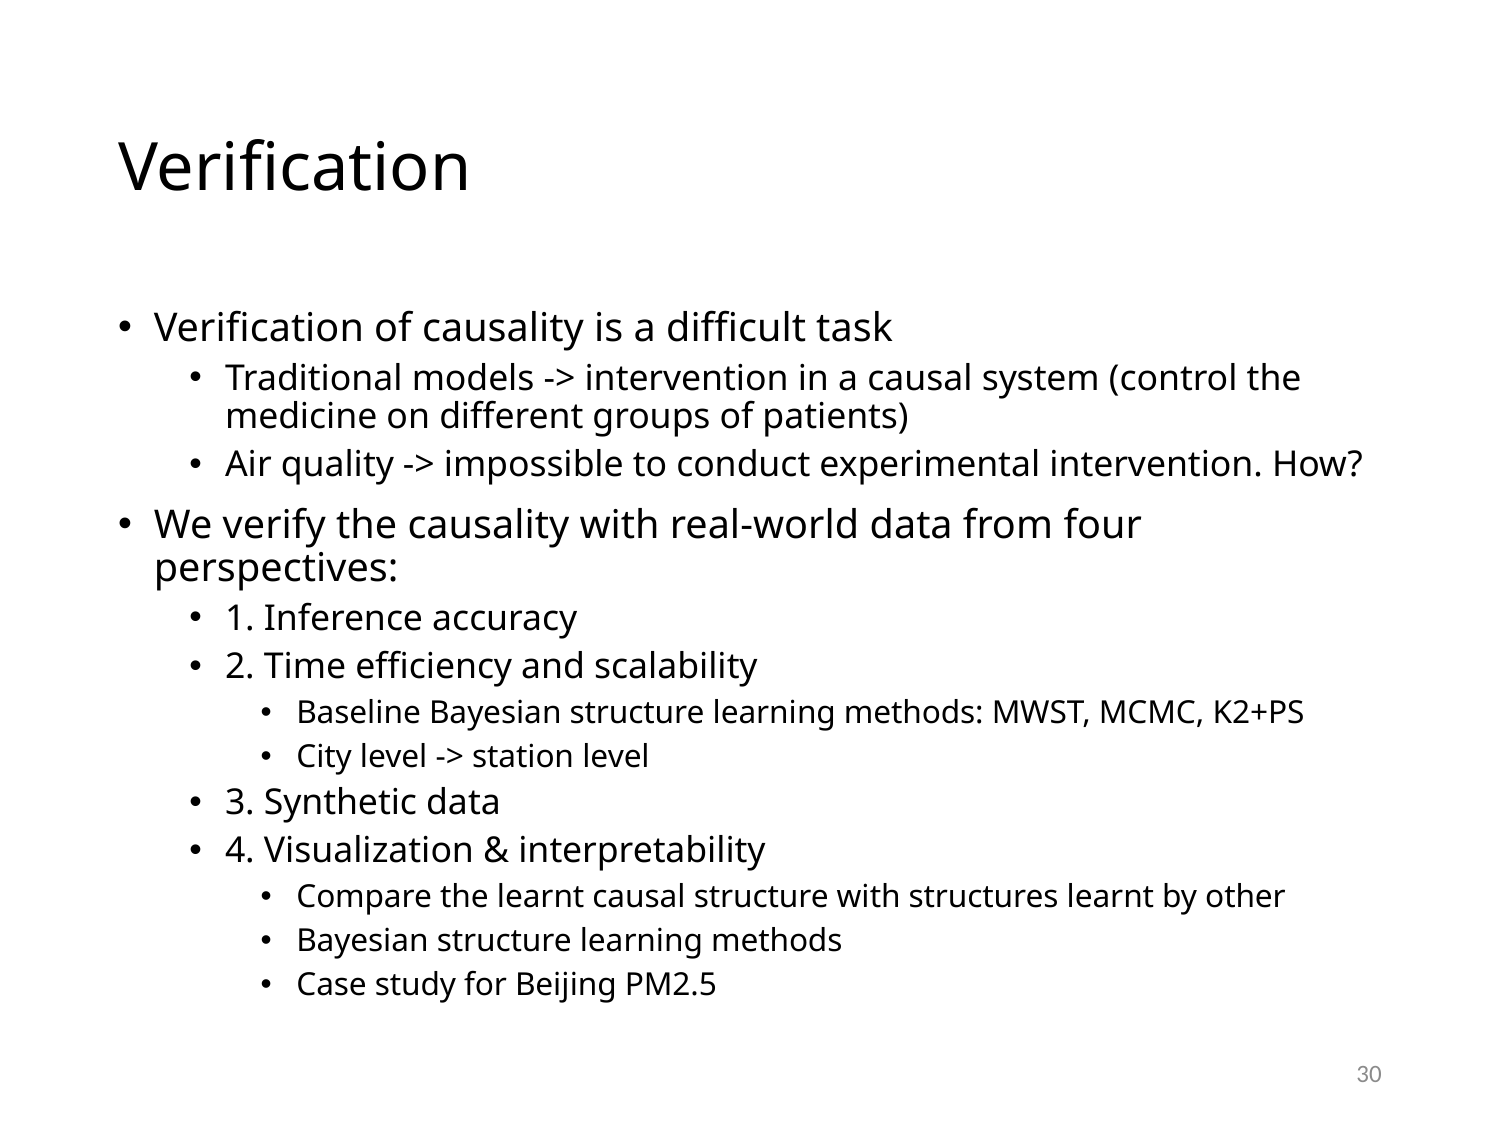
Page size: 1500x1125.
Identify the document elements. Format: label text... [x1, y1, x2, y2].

list Verification of causality is a difficult task Traditional models -> intervention in a causal system (control the medicine on different groups of patients) Air quality -> impossible to conduct experimental intervention. How? We verify the causality with real-world data from four perspectives: 1. Inference accuracy 2. Time efficiency and scalability Baseline Bayesian structure learning methods: MWST, MCMC, K2+PS City level -> station level 3. Synthetic data 4. Visualization & interpretability Compare the learnt causal structure with structures learnt by other Bayesian structure learning methods Case study for Beijing PM2.5 [103, 299, 1397, 1014]
title Verification [103, 59, 1397, 278]
slide_number 30 [1059, 1042, 1397, 1103]
